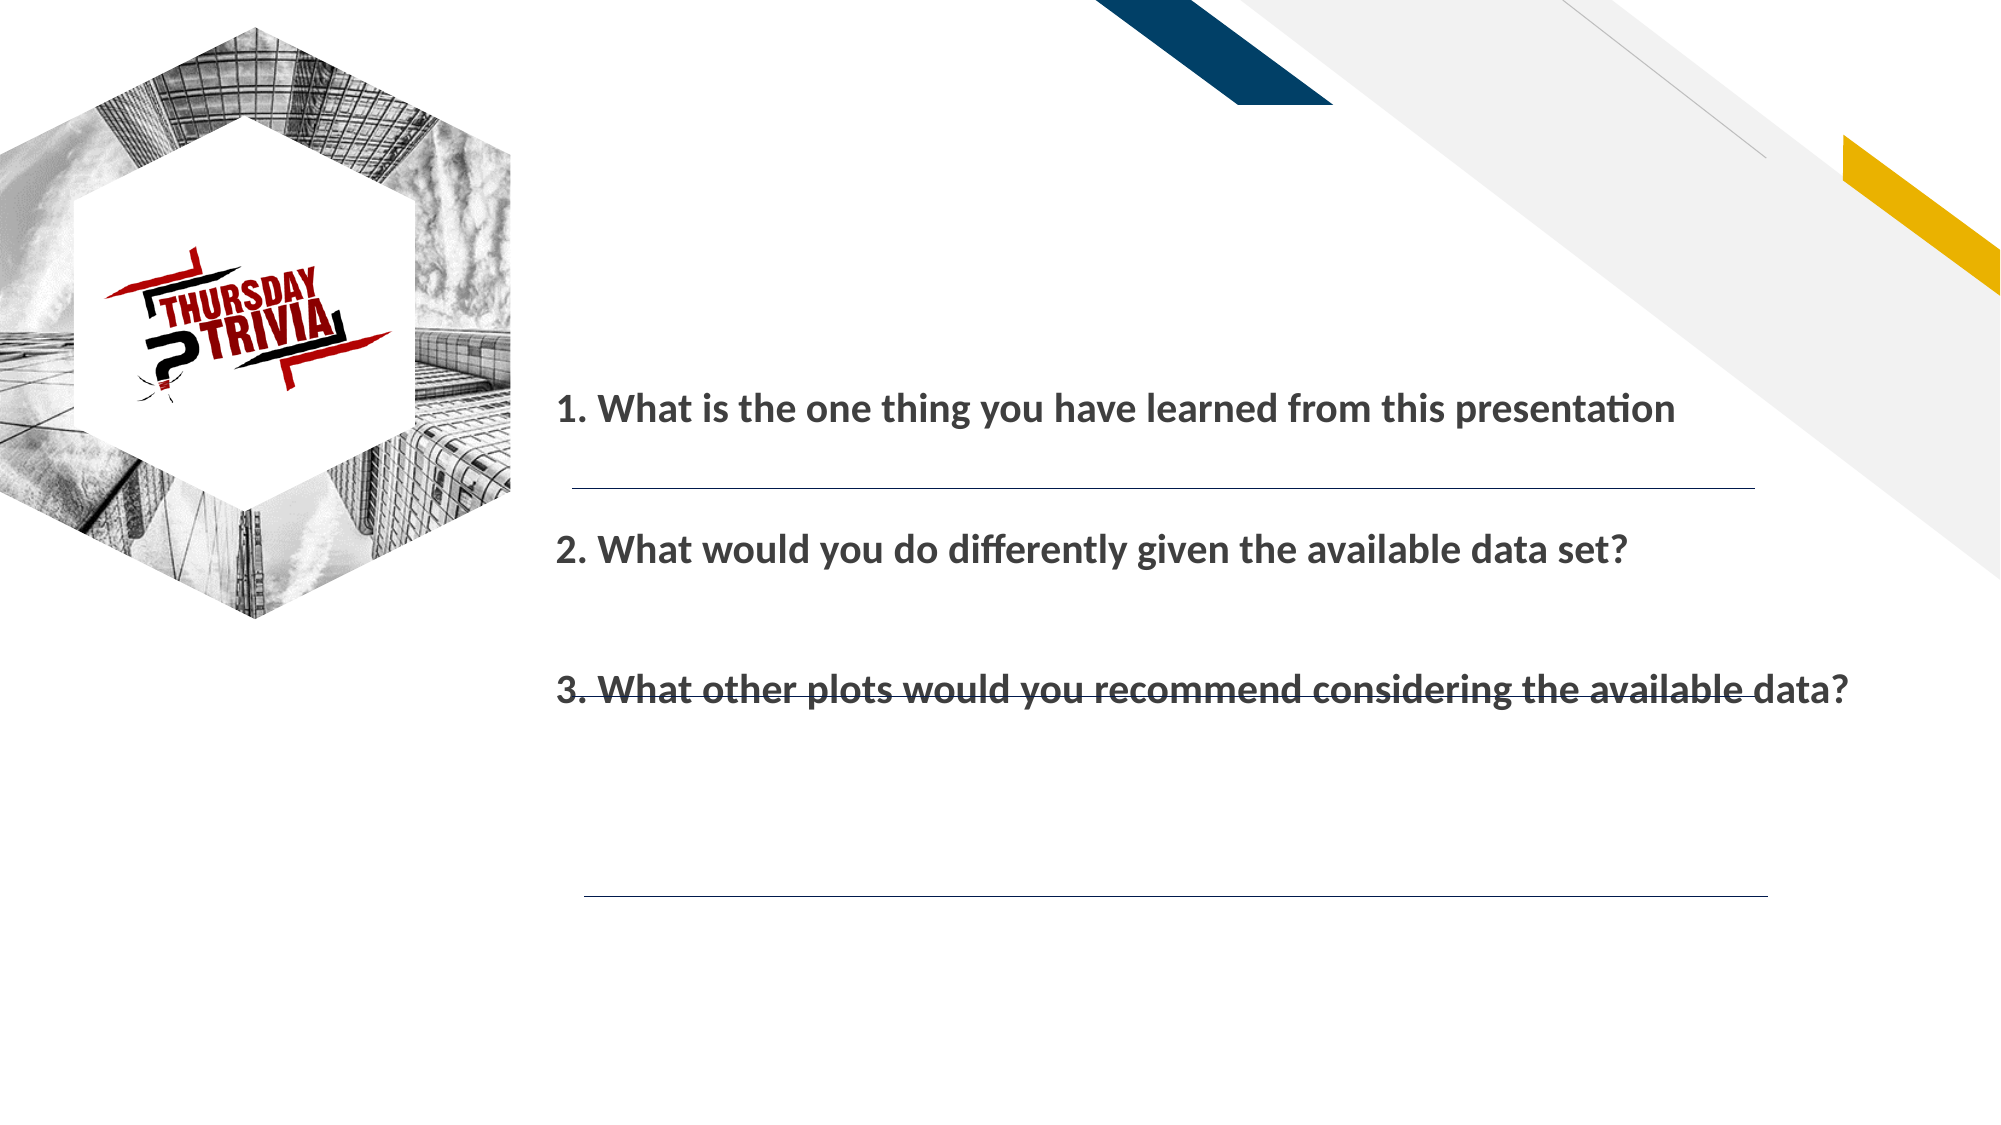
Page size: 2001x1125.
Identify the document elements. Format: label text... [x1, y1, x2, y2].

subtitle 1. What is the one thing you have learned from this presentation 2. What would you do differently given the available data set? 3. What other plots would you recommend considering the available data? [540, 370, 1927, 576]
picture [0, 27, 511, 620]
